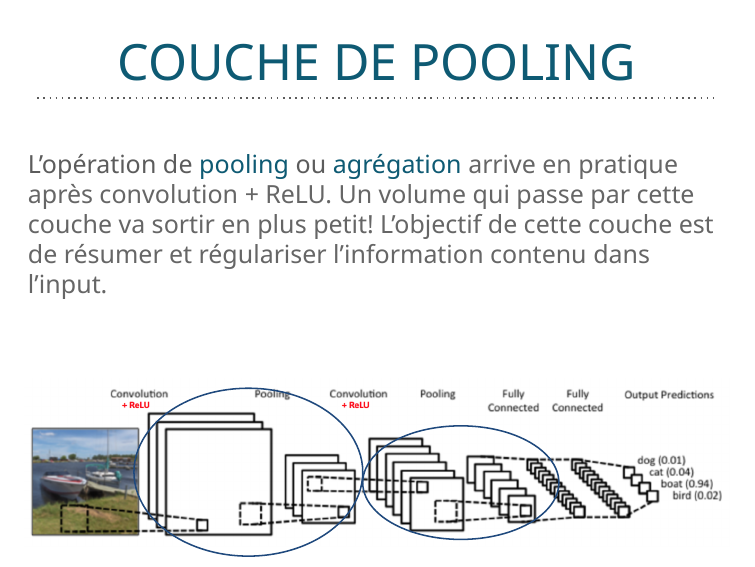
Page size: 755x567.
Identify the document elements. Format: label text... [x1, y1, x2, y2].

picture [24, 378, 730, 548]
list L’opération de pooling ou agrégation arrive en pratique après convolution + ReLU. Un volume qui passe par cette couche va sortir en plus petit! L’objectif de cette couche est de résumer et régulariser l’information contenu dans l’input. [12, 133, 739, 318]
title COUCHE DE POOLING [0, 0, 755, 121]
